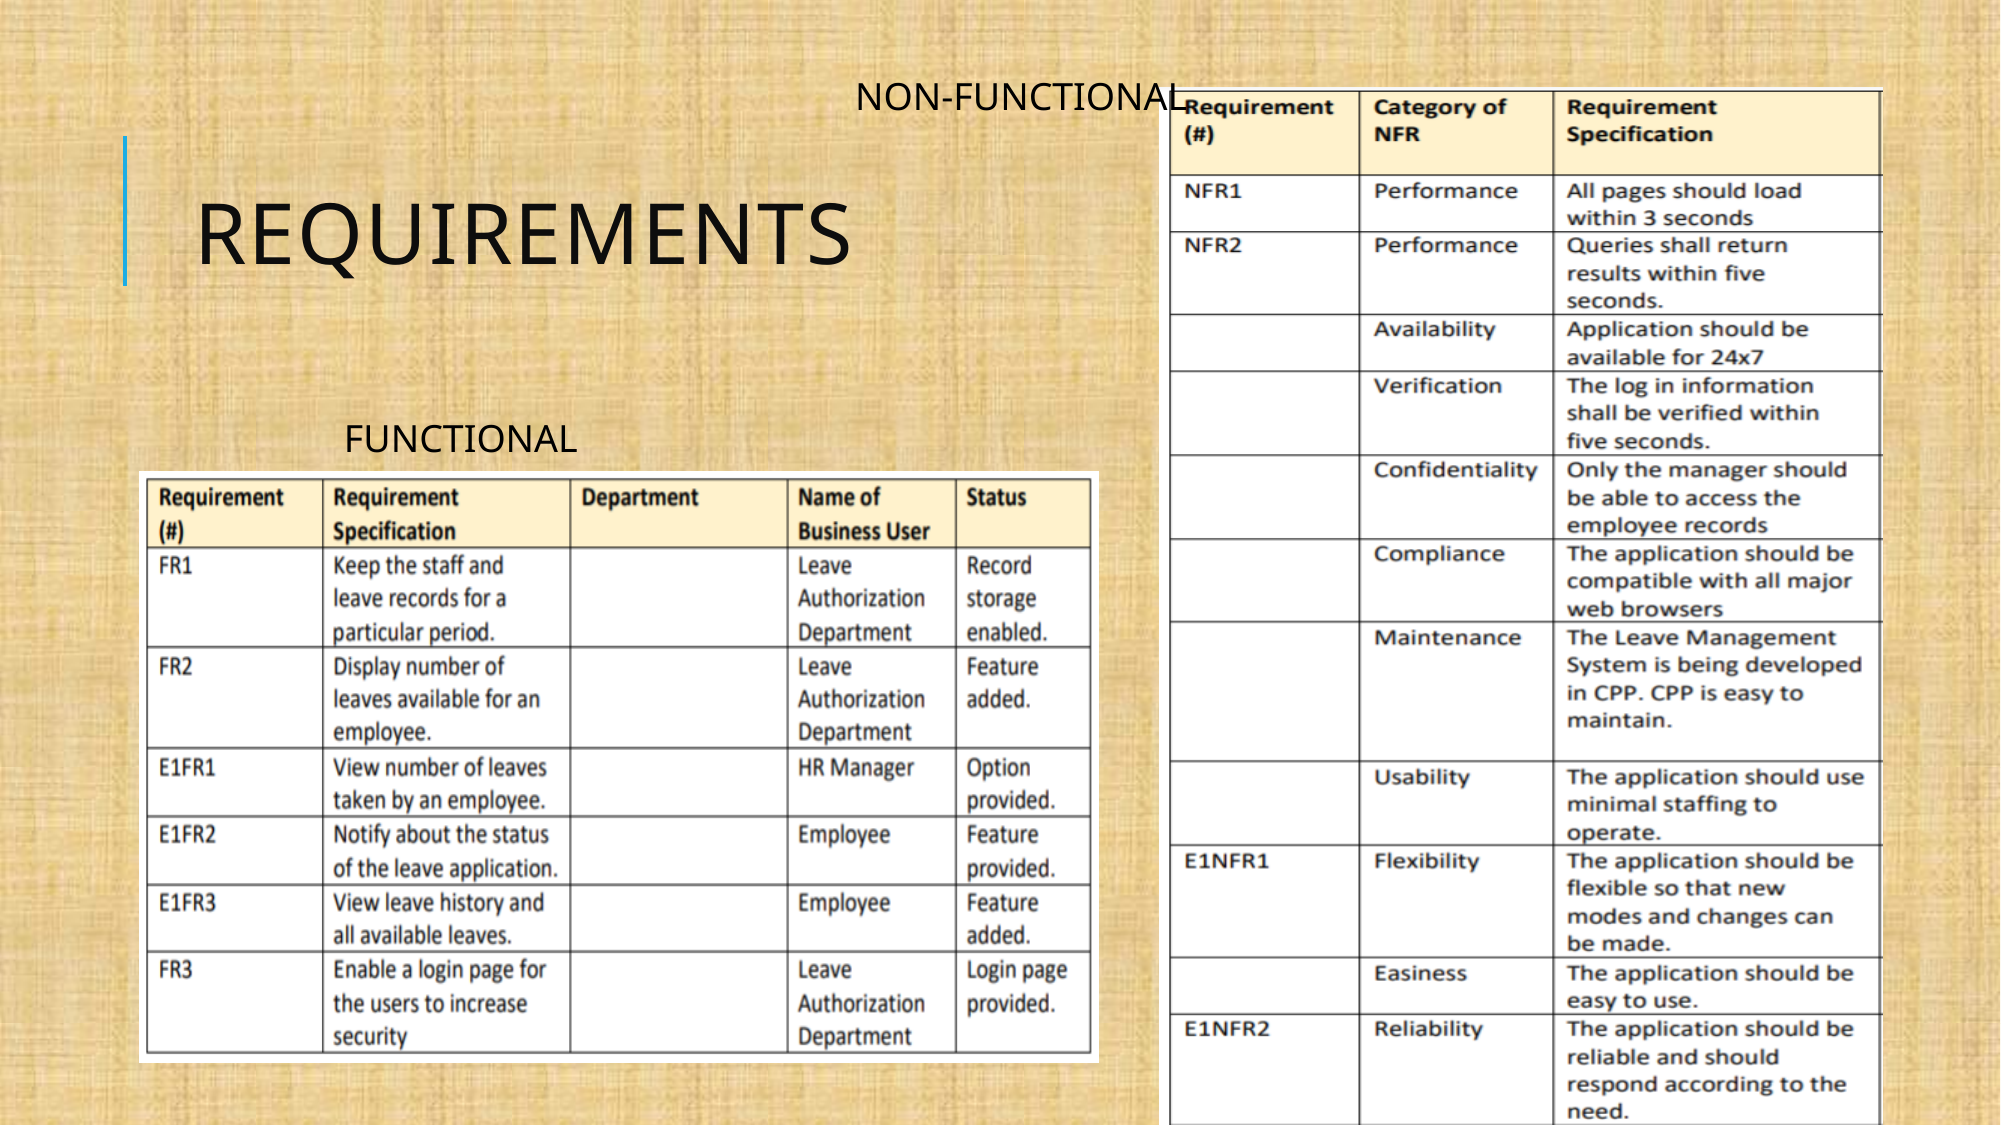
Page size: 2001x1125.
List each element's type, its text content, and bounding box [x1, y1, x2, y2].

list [139, 470, 1099, 1063]
text_box FUNCTIONAL [329, 407, 593, 465]
picture [0, 0, 2001, 1125]
text_box NON-FUNCTIONAL [840, 65, 1679, 126]
title REQUIREMENTS [179, 156, 871, 324]
